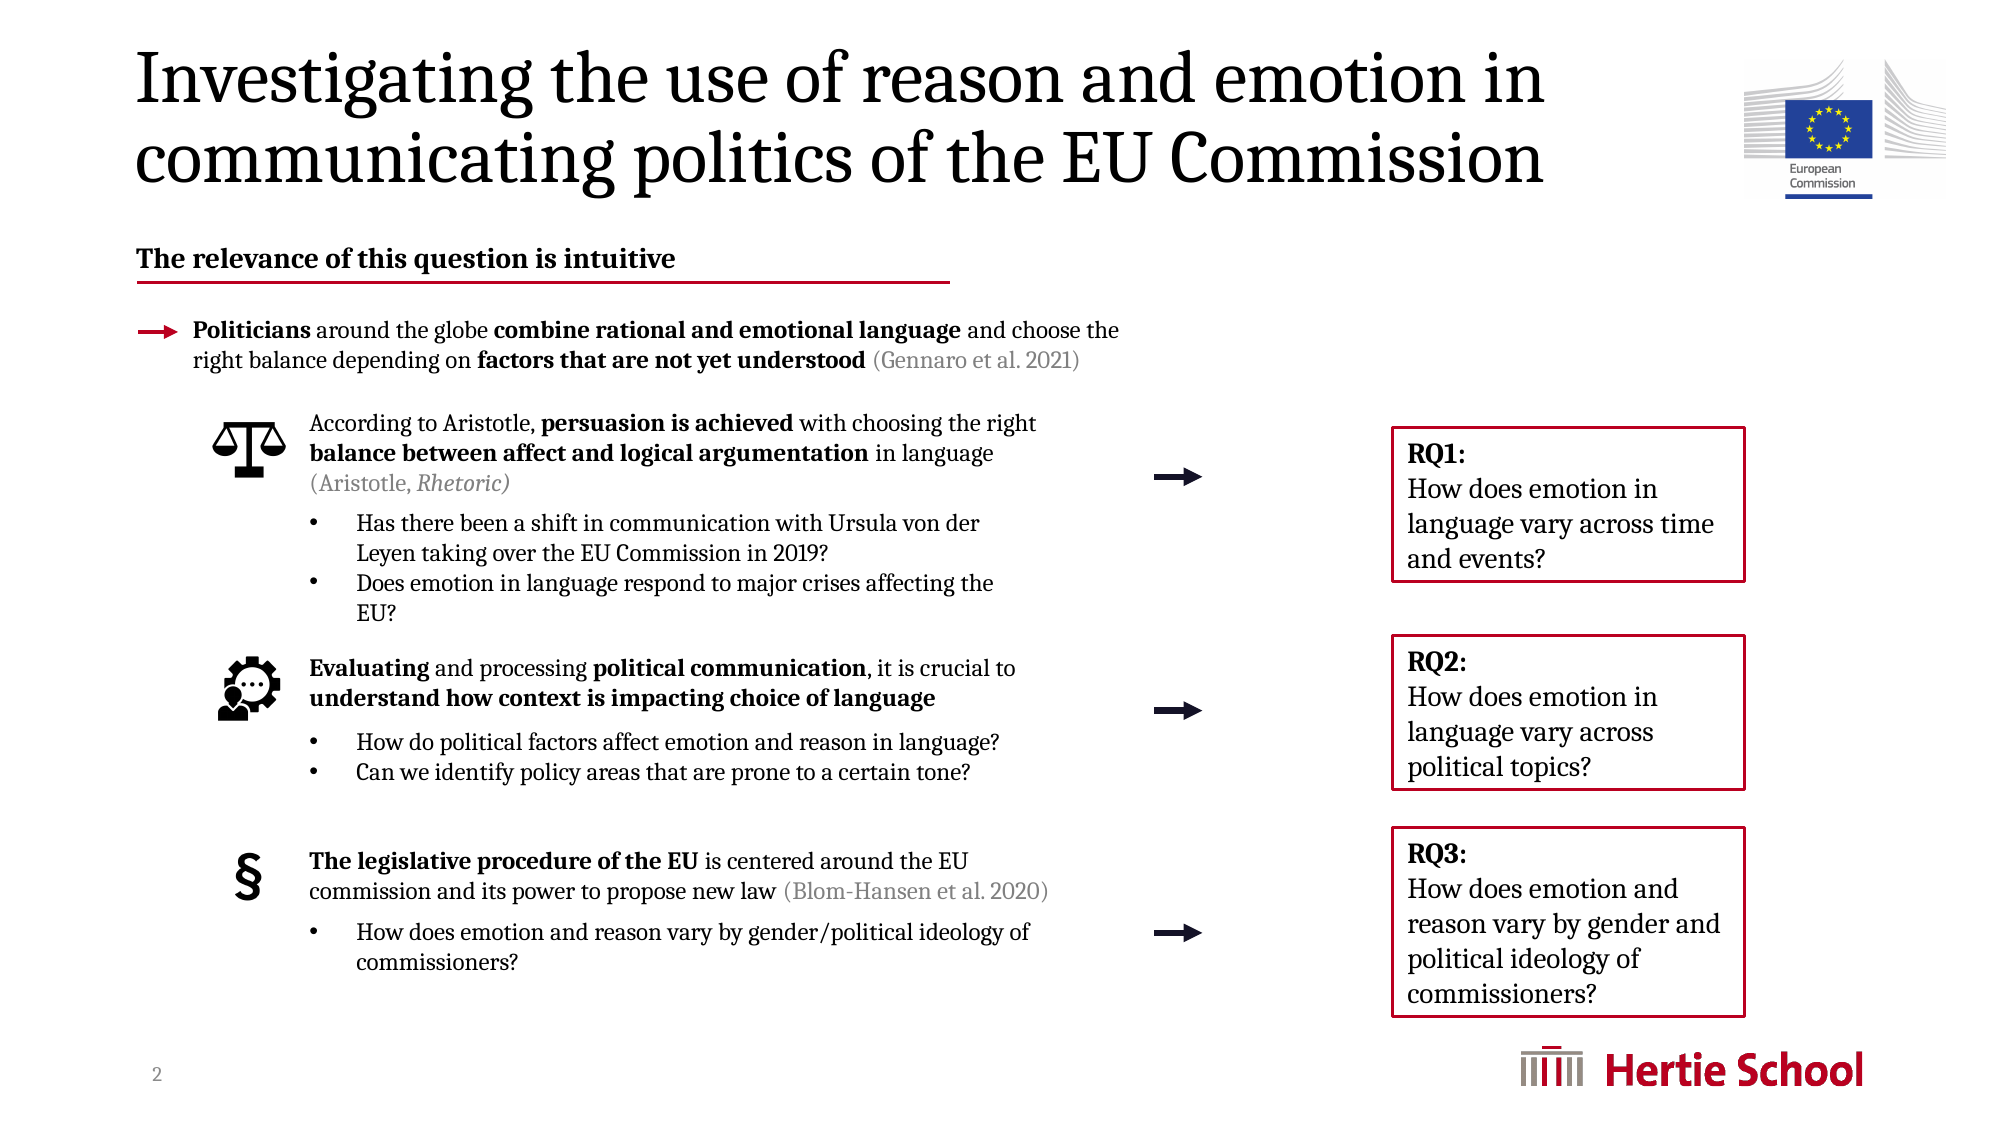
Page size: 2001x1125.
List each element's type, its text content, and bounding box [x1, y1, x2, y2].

text_box RQ2: How does emotion in language vary across political topics? [1392, 635, 1745, 790]
text_box RQ3: How does emotion and reason vary by gender and political ideology of commissioners? [1392, 827, 1745, 1017]
text_box Politicians around the globe combine rational and emotional language and choose the right balance depending on factors that are not yet understood (Gennaro et al. 2021) [178, 306, 1166, 381]
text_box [294, 643, 1111, 795]
slide_number 2 [137, 1042, 588, 1103]
picture [206, 412, 290, 488]
title Investigating the use of reason and emotion in communicating politics of the EU Commission [120, 9, 1846, 227]
picture [1846, 59, 1946, 199]
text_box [294, 398, 1089, 636]
picture [206, 654, 292, 727]
text_box RQ1: How does emotion in language vary across time and events? [1392, 427, 1745, 582]
picture [218, 847, 278, 906]
text_box The relevance of this question is intuitive [121, 232, 951, 282]
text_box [294, 837, 1111, 985]
picture [1520, 1045, 1863, 1087]
